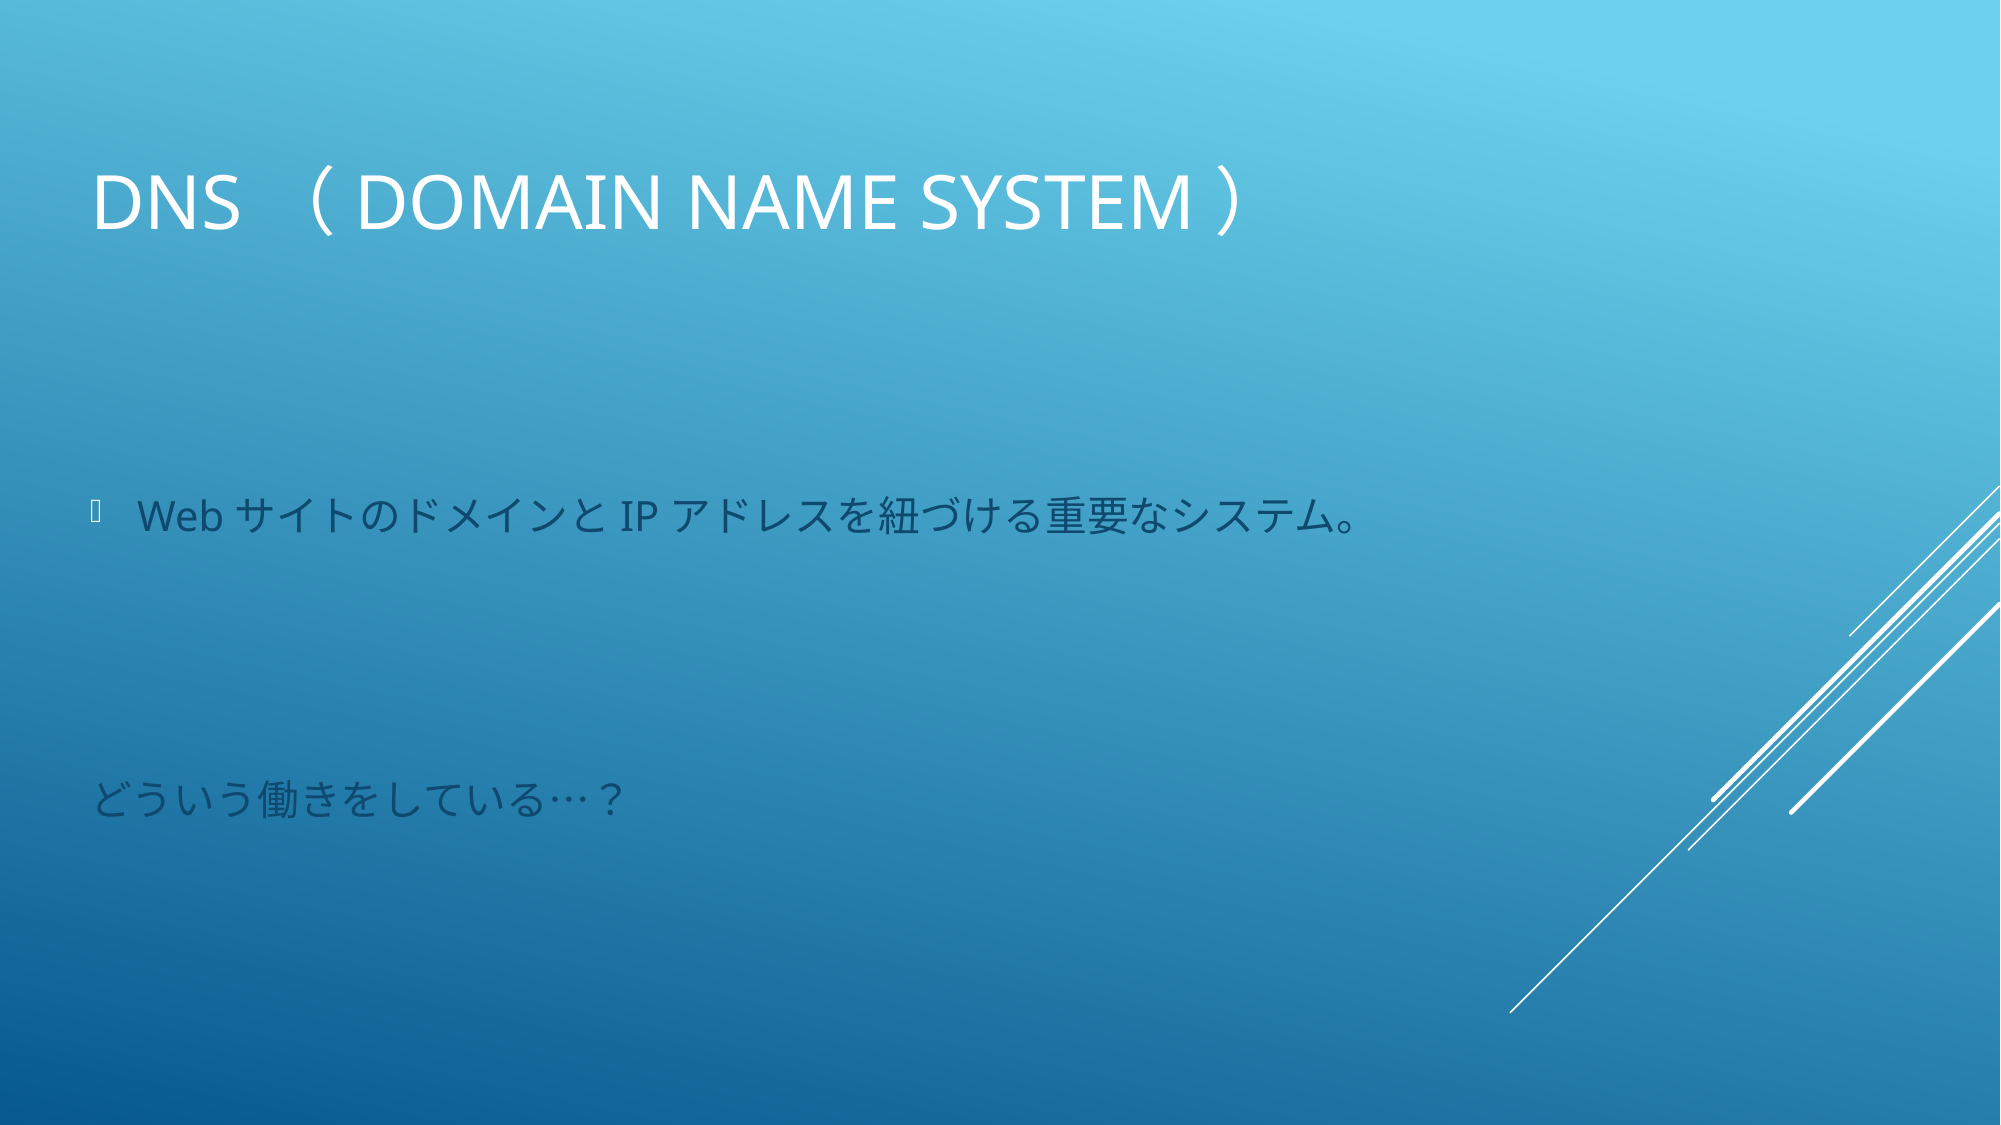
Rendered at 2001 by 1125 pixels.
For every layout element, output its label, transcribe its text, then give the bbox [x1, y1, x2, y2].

list WebサイトのドメインとIPアドレスを紐づける重要なシステム。 どういう働きをしている…？ [75, 312, 1925, 1001]
title DNS（Domain Name System） [75, 76, 1476, 312]
